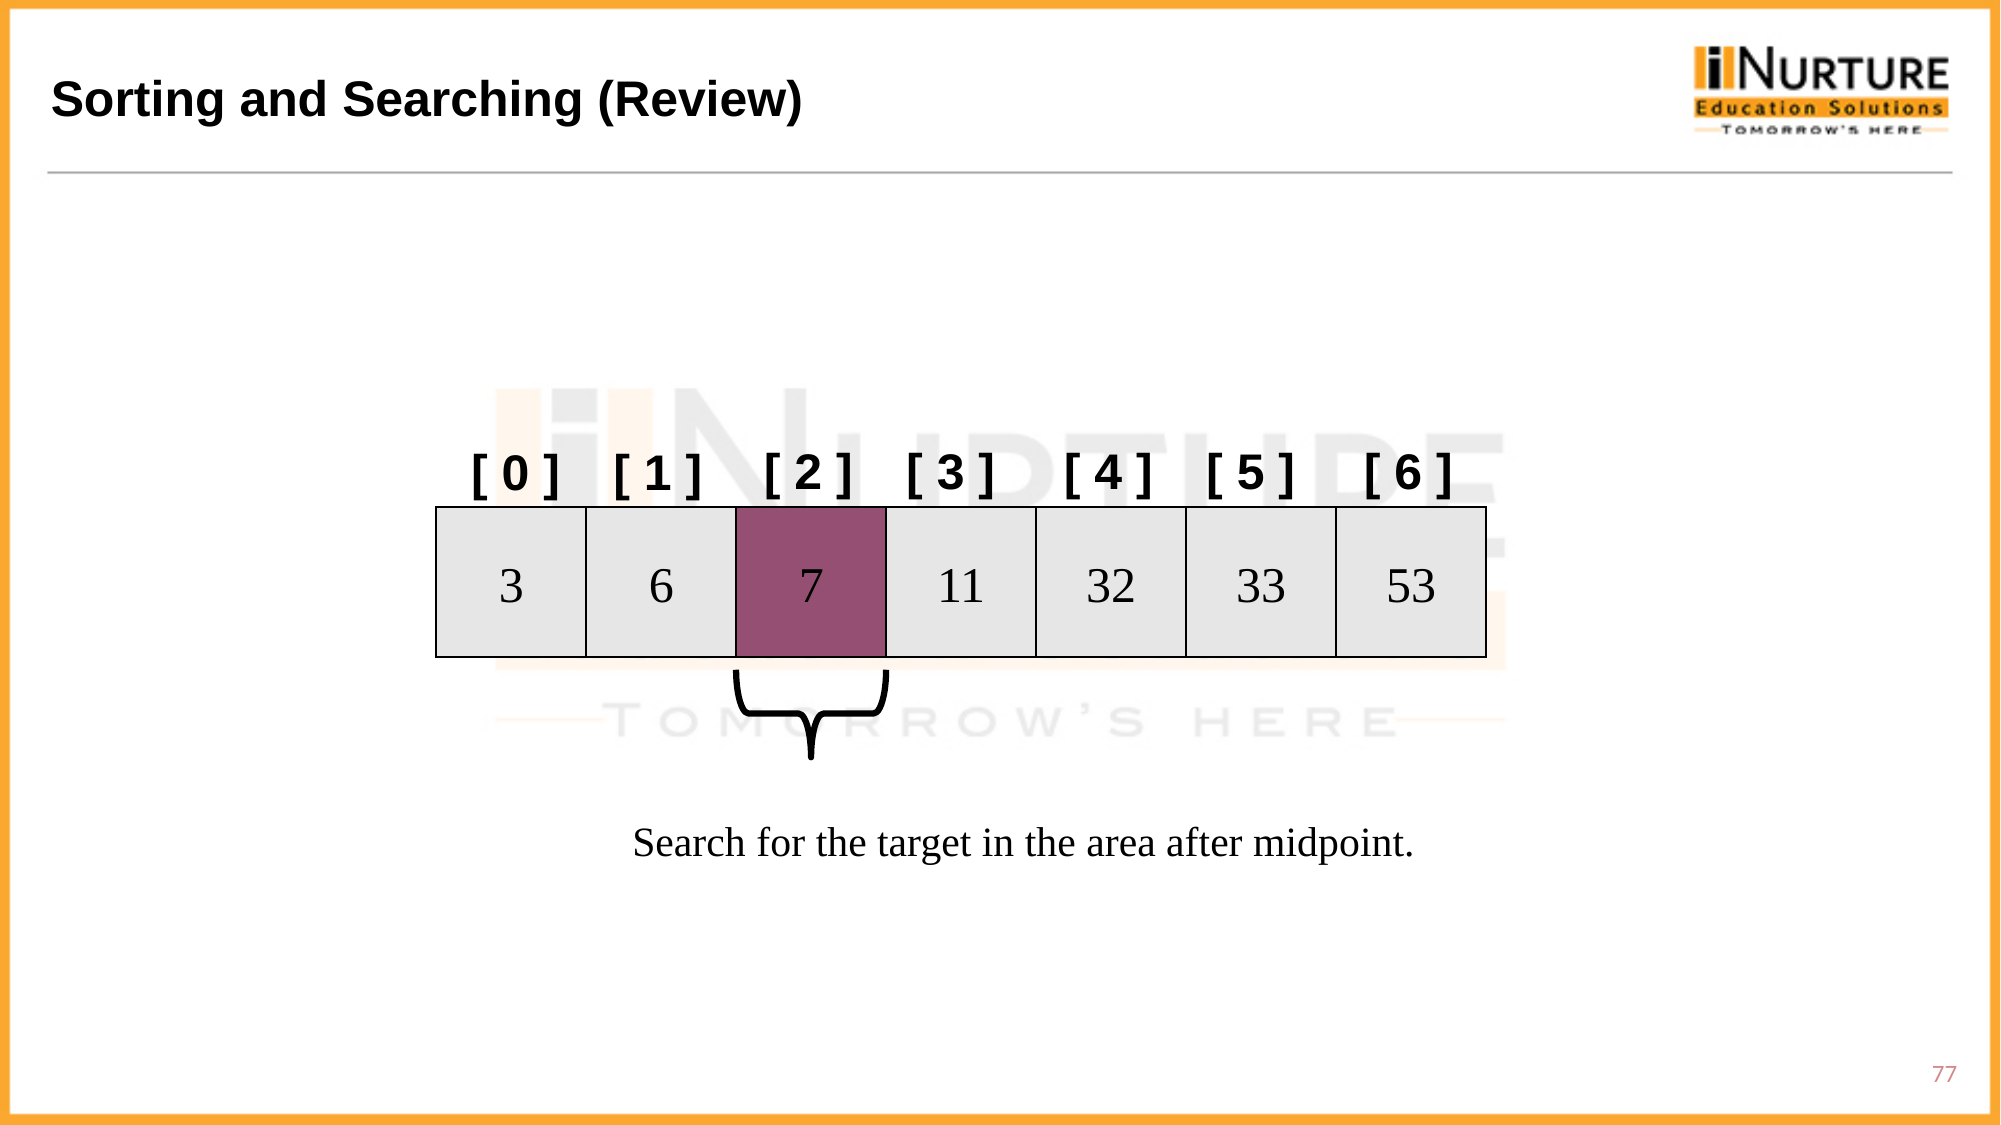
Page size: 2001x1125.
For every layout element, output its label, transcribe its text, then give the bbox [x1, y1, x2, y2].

slide_number 77 [1901, 1042, 1973, 1103]
picture [0, 0, 2001, 1125]
text_box Sorting and Searching (Review) [33, 59, 1716, 134]
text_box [436, 432, 1487, 934]
